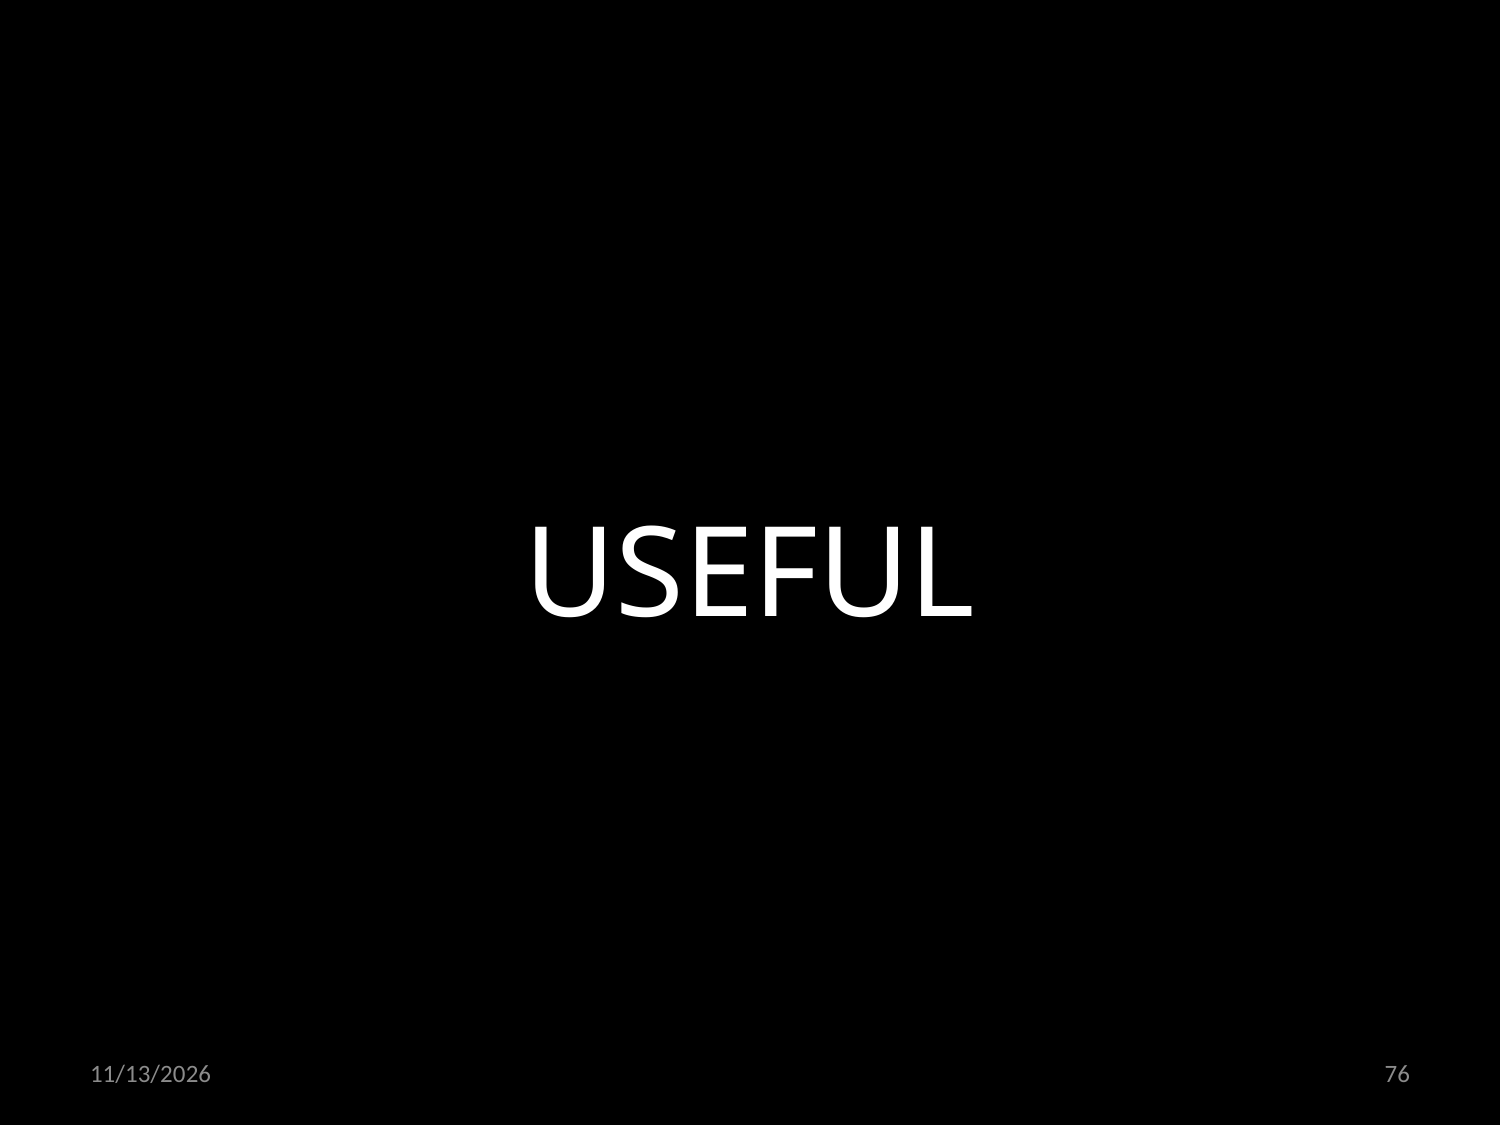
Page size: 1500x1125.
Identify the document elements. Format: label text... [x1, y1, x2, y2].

slide_number 76 [1074, 1042, 1425, 1103]
list USEFUL [0, 484, 1500, 586]
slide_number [75, 1042, 425, 1103]
